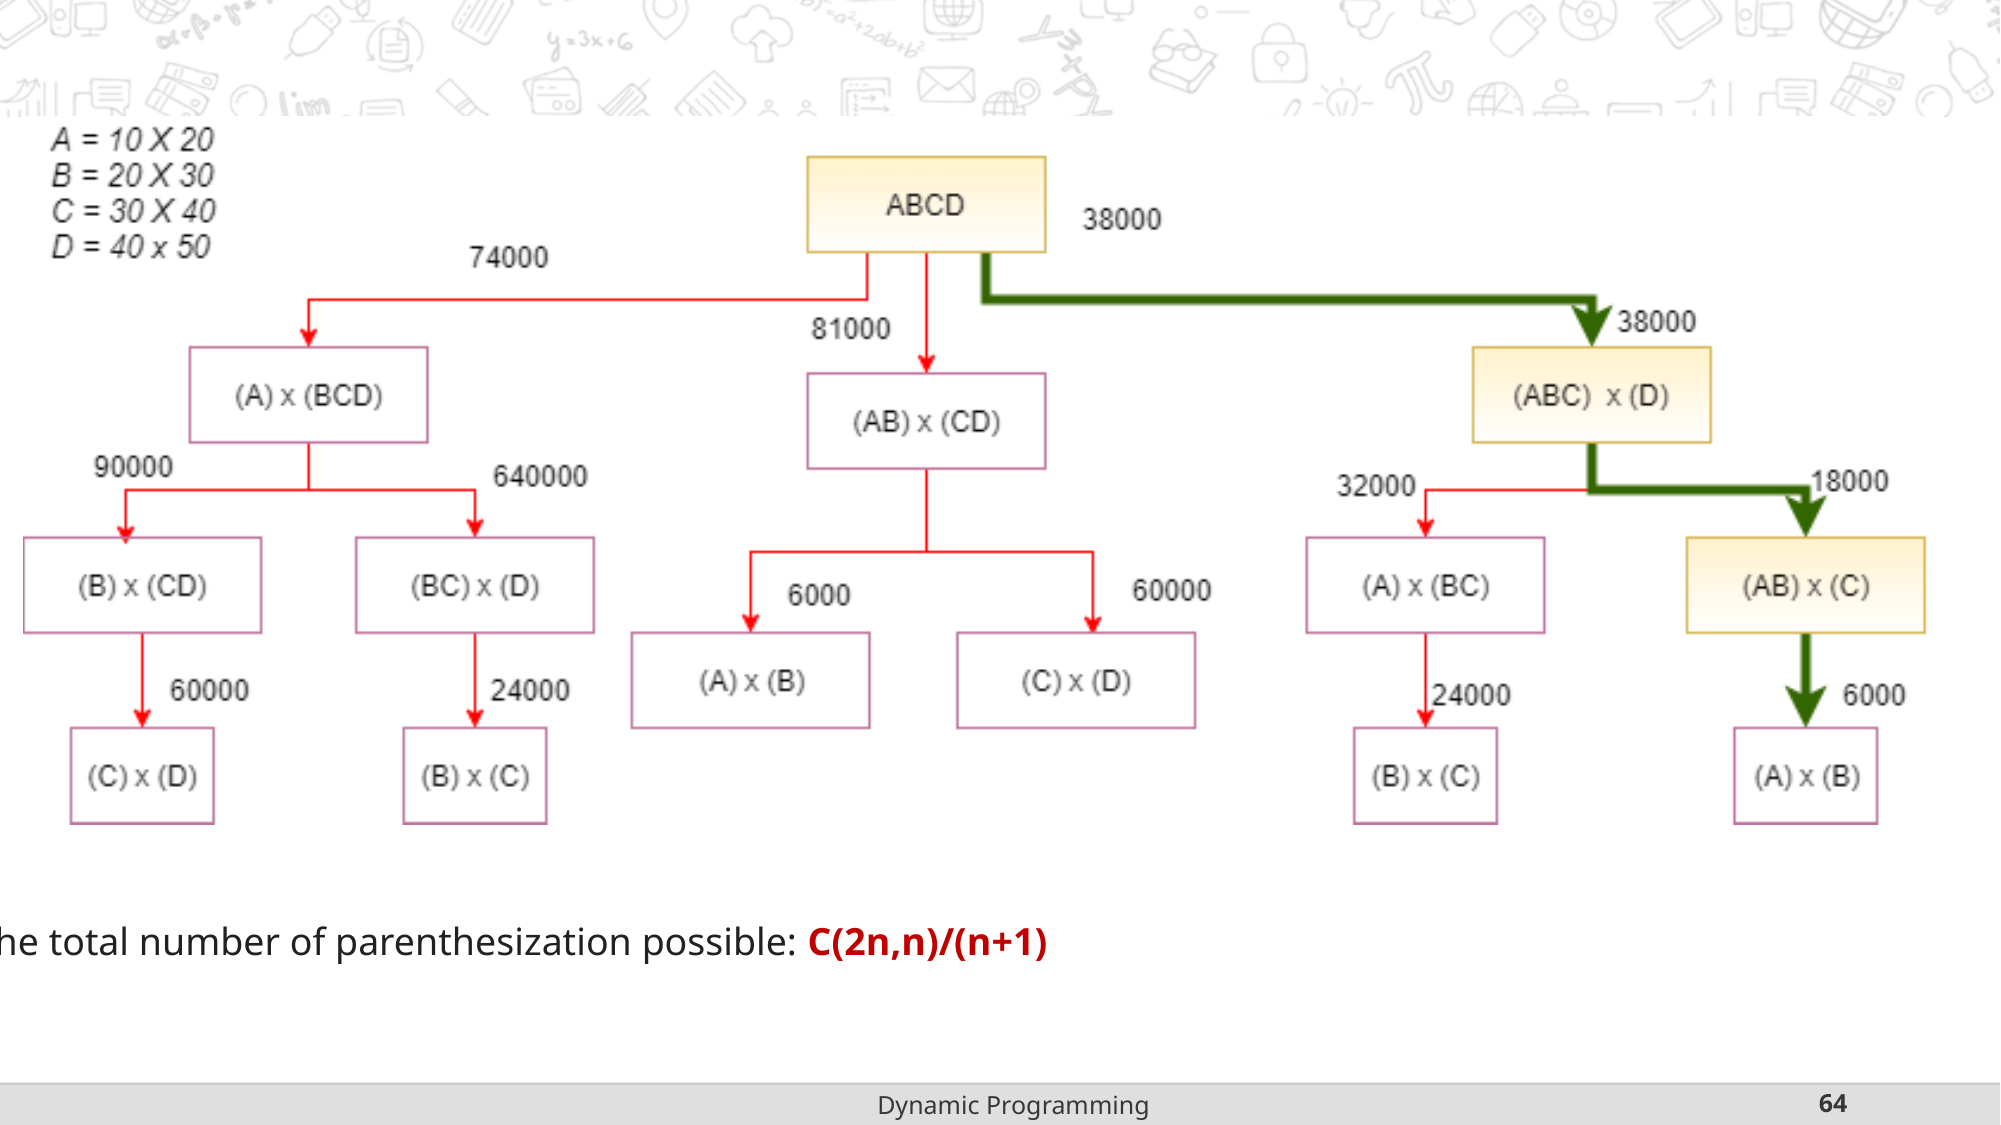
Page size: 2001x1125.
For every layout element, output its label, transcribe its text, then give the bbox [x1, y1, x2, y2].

picture [0, 0, 2000, 117]
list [23, 116, 1936, 825]
text_box The total number of parenthesization possible: C(2n,n)/(n+1) [0, 911, 1063, 971]
